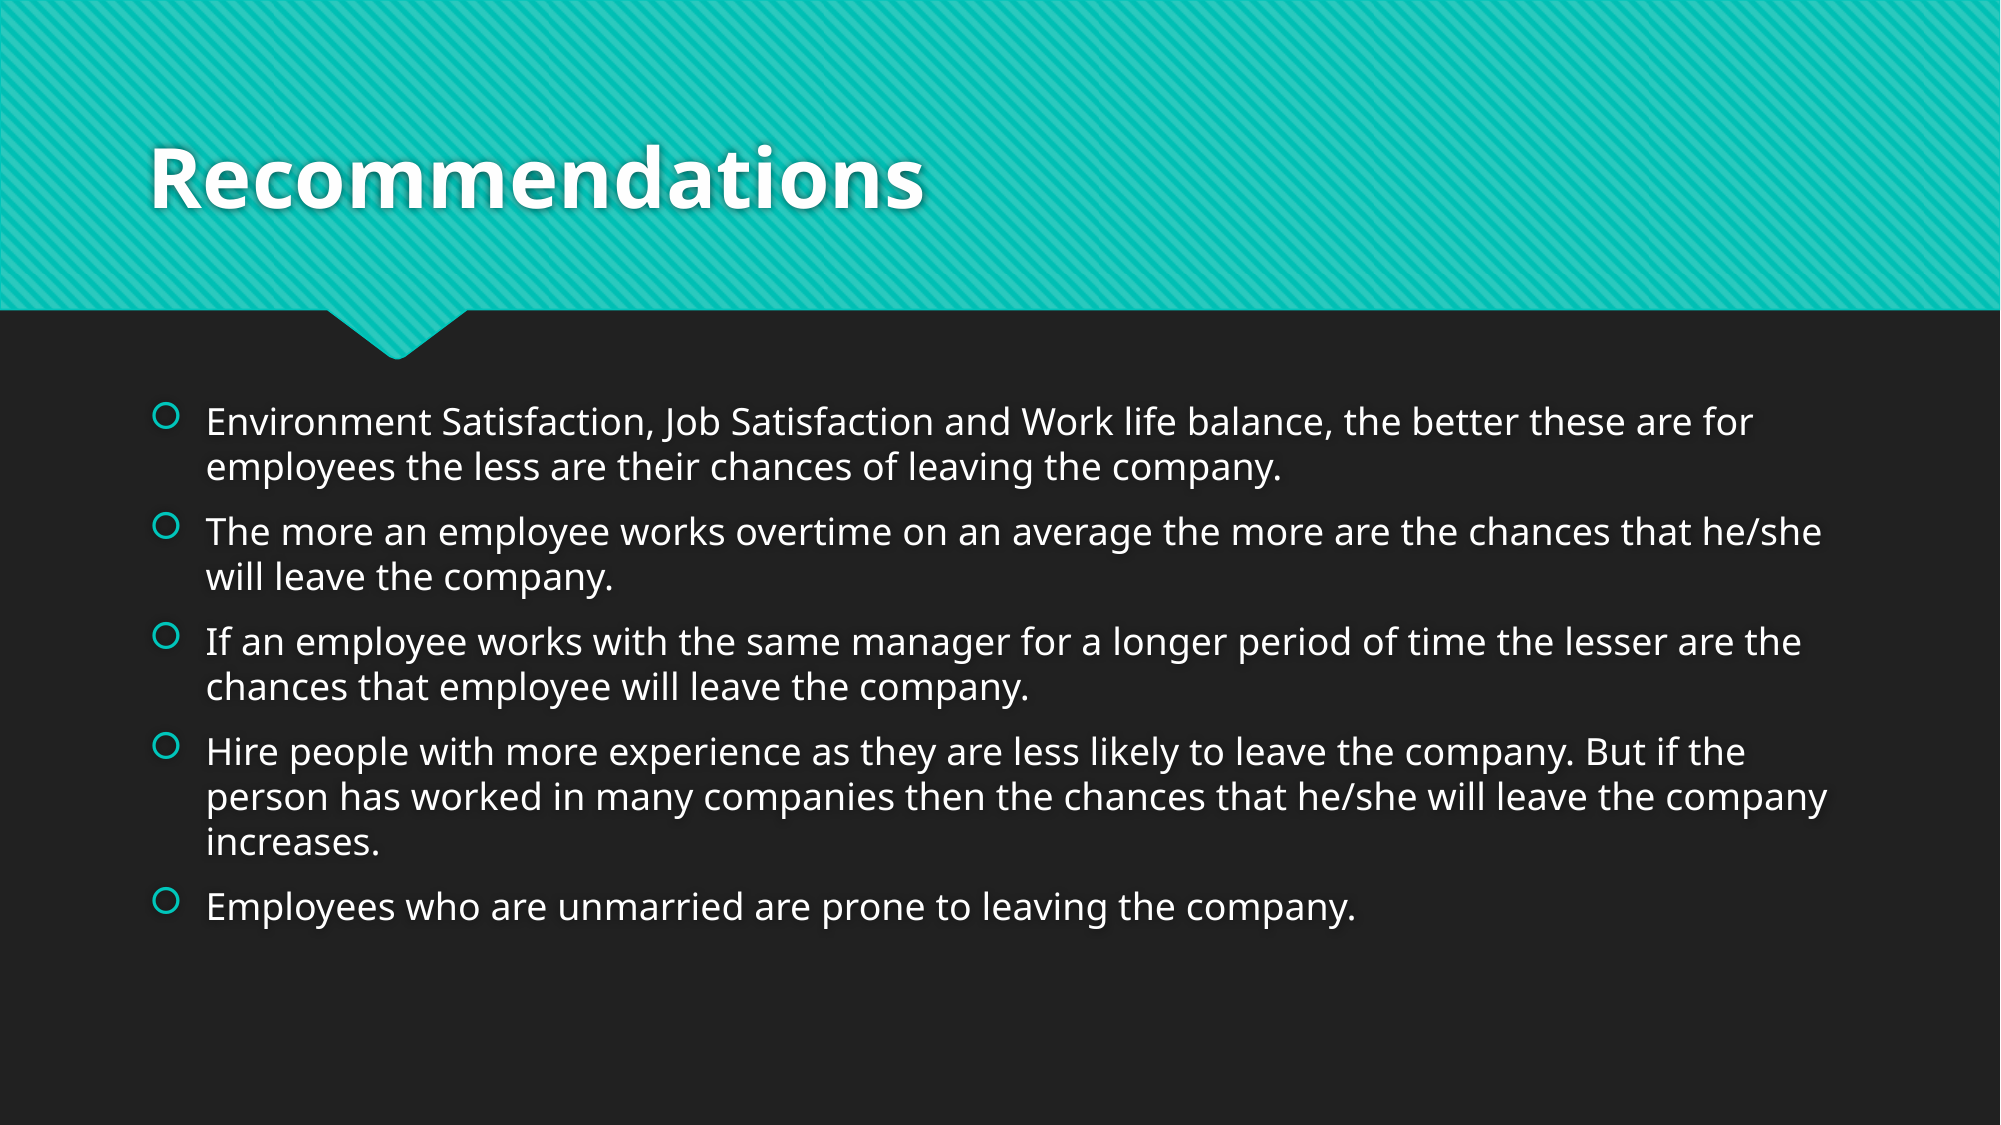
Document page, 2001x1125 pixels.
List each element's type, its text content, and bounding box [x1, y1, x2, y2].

title Recommendations [132, 73, 1868, 233]
list Environment Satisfaction, Job Satisfaction and Work life balance, the better these are for employees the less are their chances of leaving the company. The more an employee works overtime on an average the more are the chances that he/she will leave the company. If an employee works with the same manager for a longer period of time the lesser are the chances that employee will leave the company. Hire people with more experience as they are less likely to leave the company. But if the person has worked in many companies then the chances that he/she will leave the company increases. Employees who are unmarried are prone to leaving the company. [134, 364, 1866, 962]
